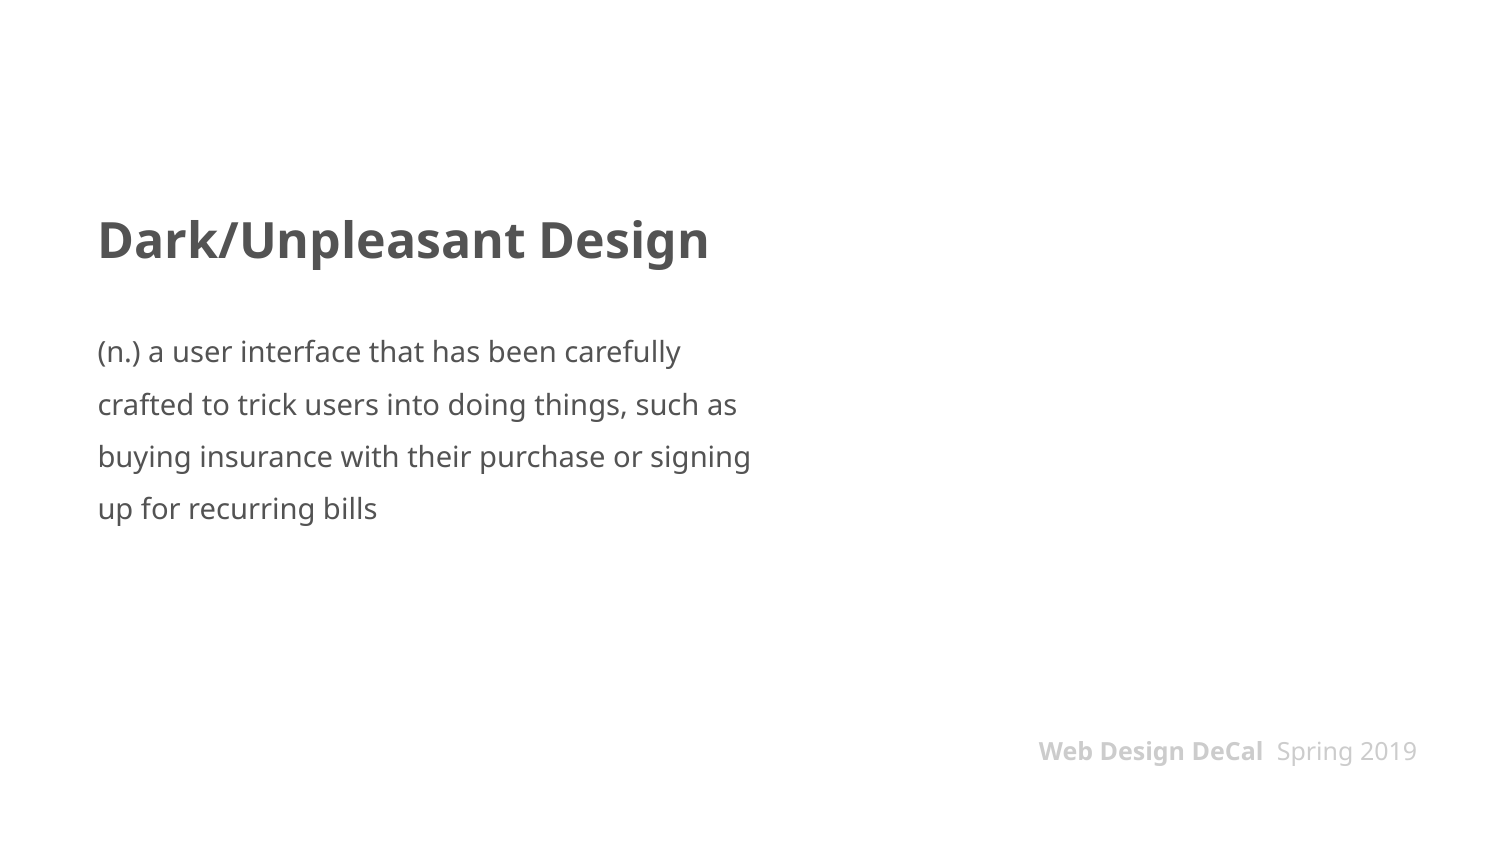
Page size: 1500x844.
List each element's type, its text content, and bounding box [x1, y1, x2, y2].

title Dark/Unpleasant Design [82, 167, 1418, 302]
title (n.) a user interface that has been carefully crafted to trick users into doing things, such as buying insurance with their purchase or signing up for recurring bills [82, 301, 799, 574]
